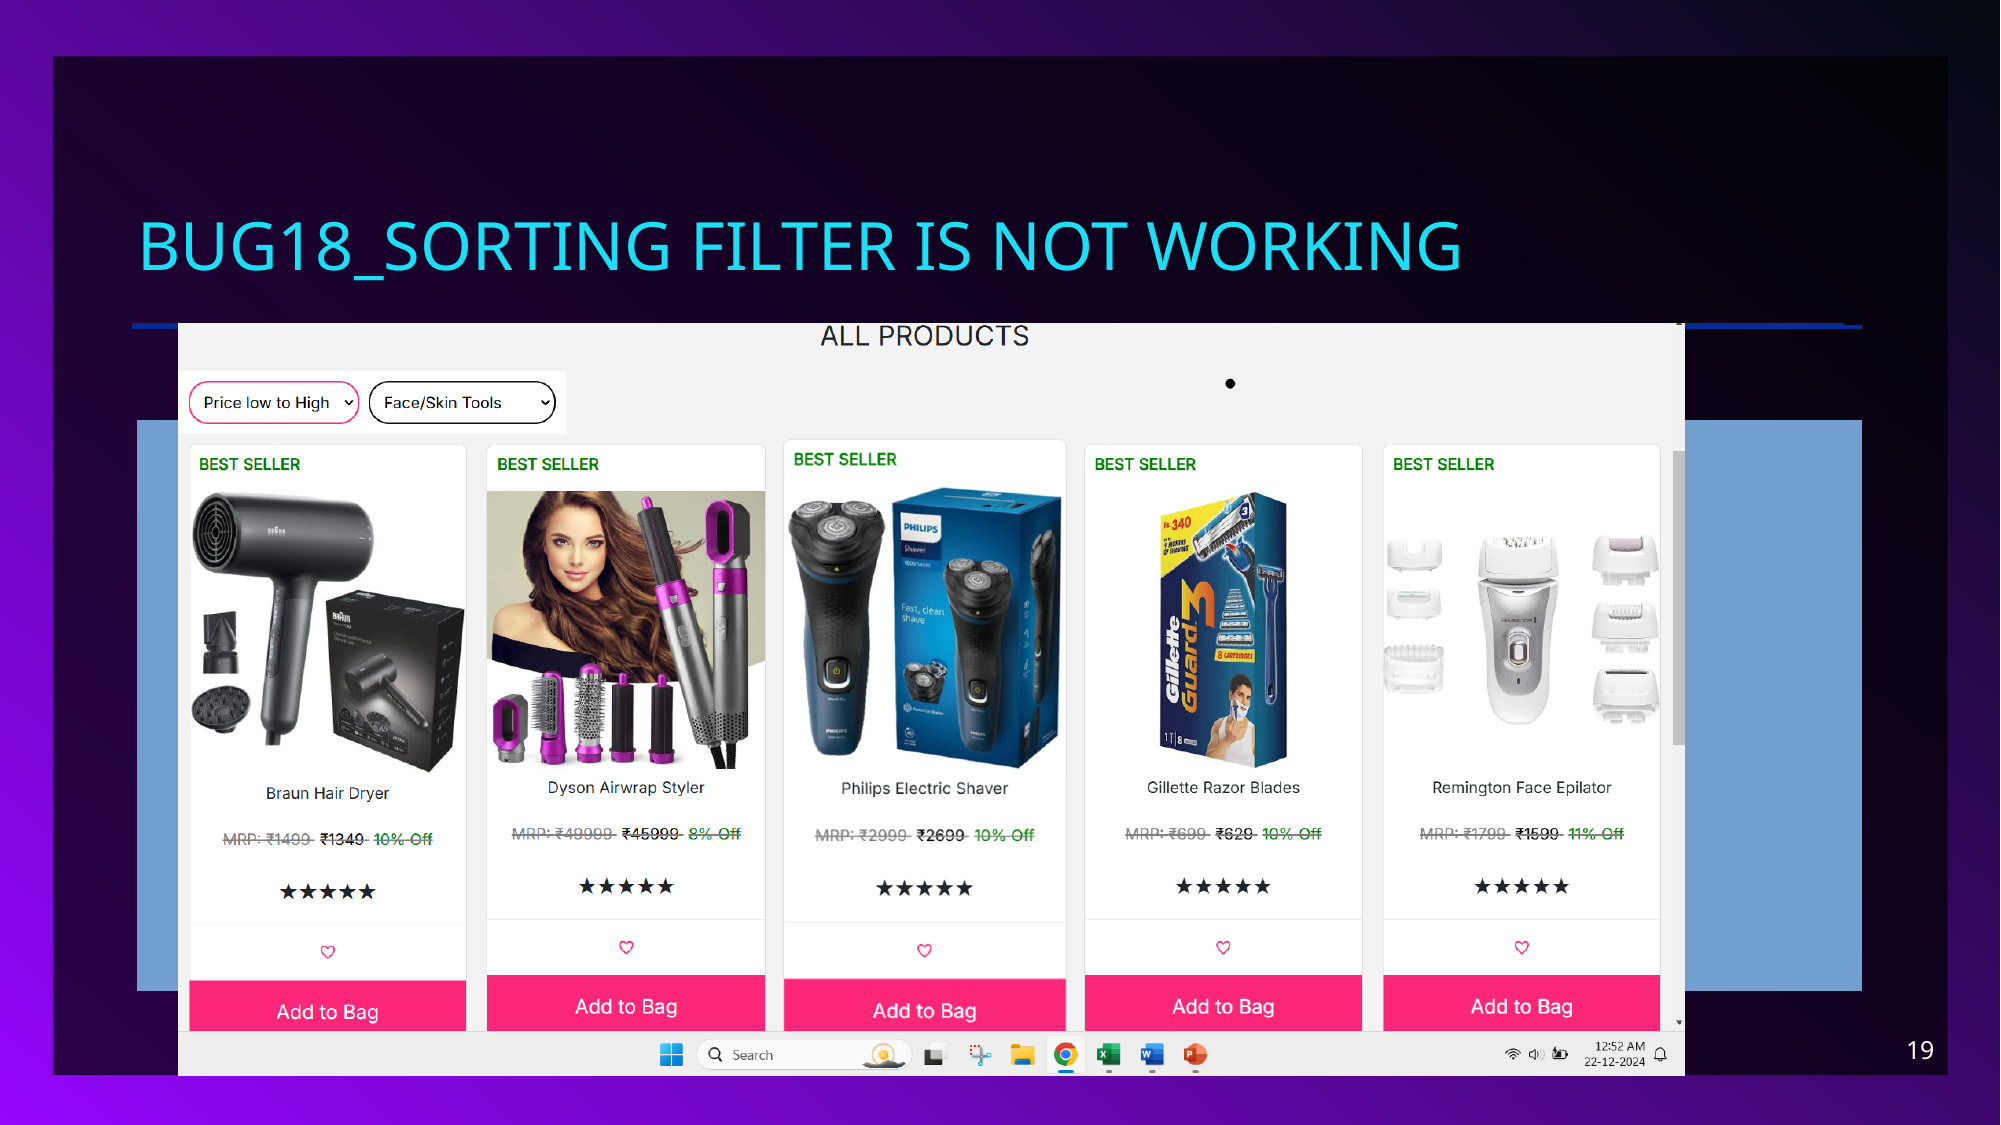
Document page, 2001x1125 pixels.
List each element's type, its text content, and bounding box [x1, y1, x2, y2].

picture [178, 323, 1685, 1076]
title Bug18_Sorting filter is not working [137, 105, 1862, 293]
slide_number 19 [1499, 1021, 1950, 1082]
